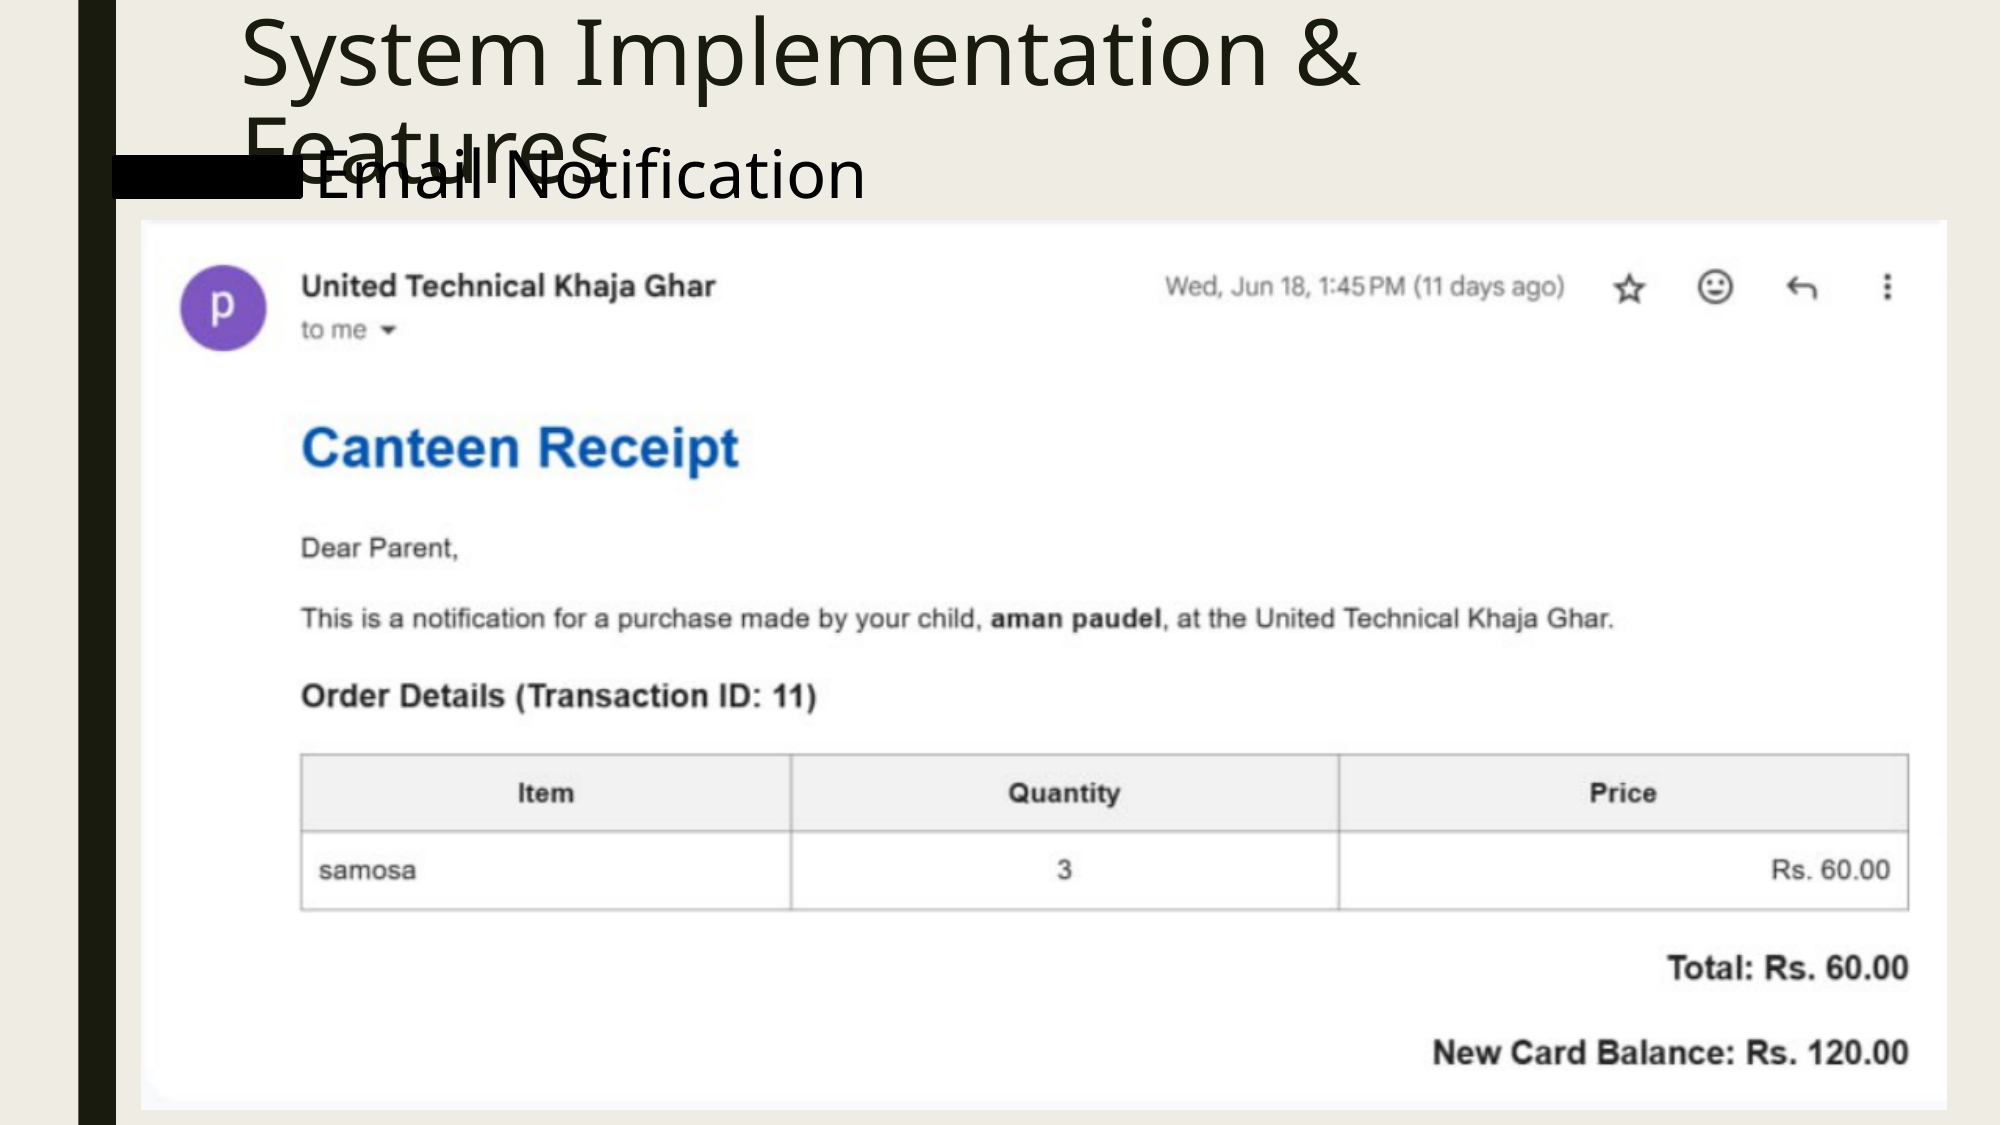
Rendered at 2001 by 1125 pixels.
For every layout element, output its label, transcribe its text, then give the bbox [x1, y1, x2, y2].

title System Implementation & Features [225, 0, 1750, 125]
text_box [112, 155, 303, 199]
text_box Email Notification [299, 124, 1301, 220]
picture [141, 220, 1947, 1110]
